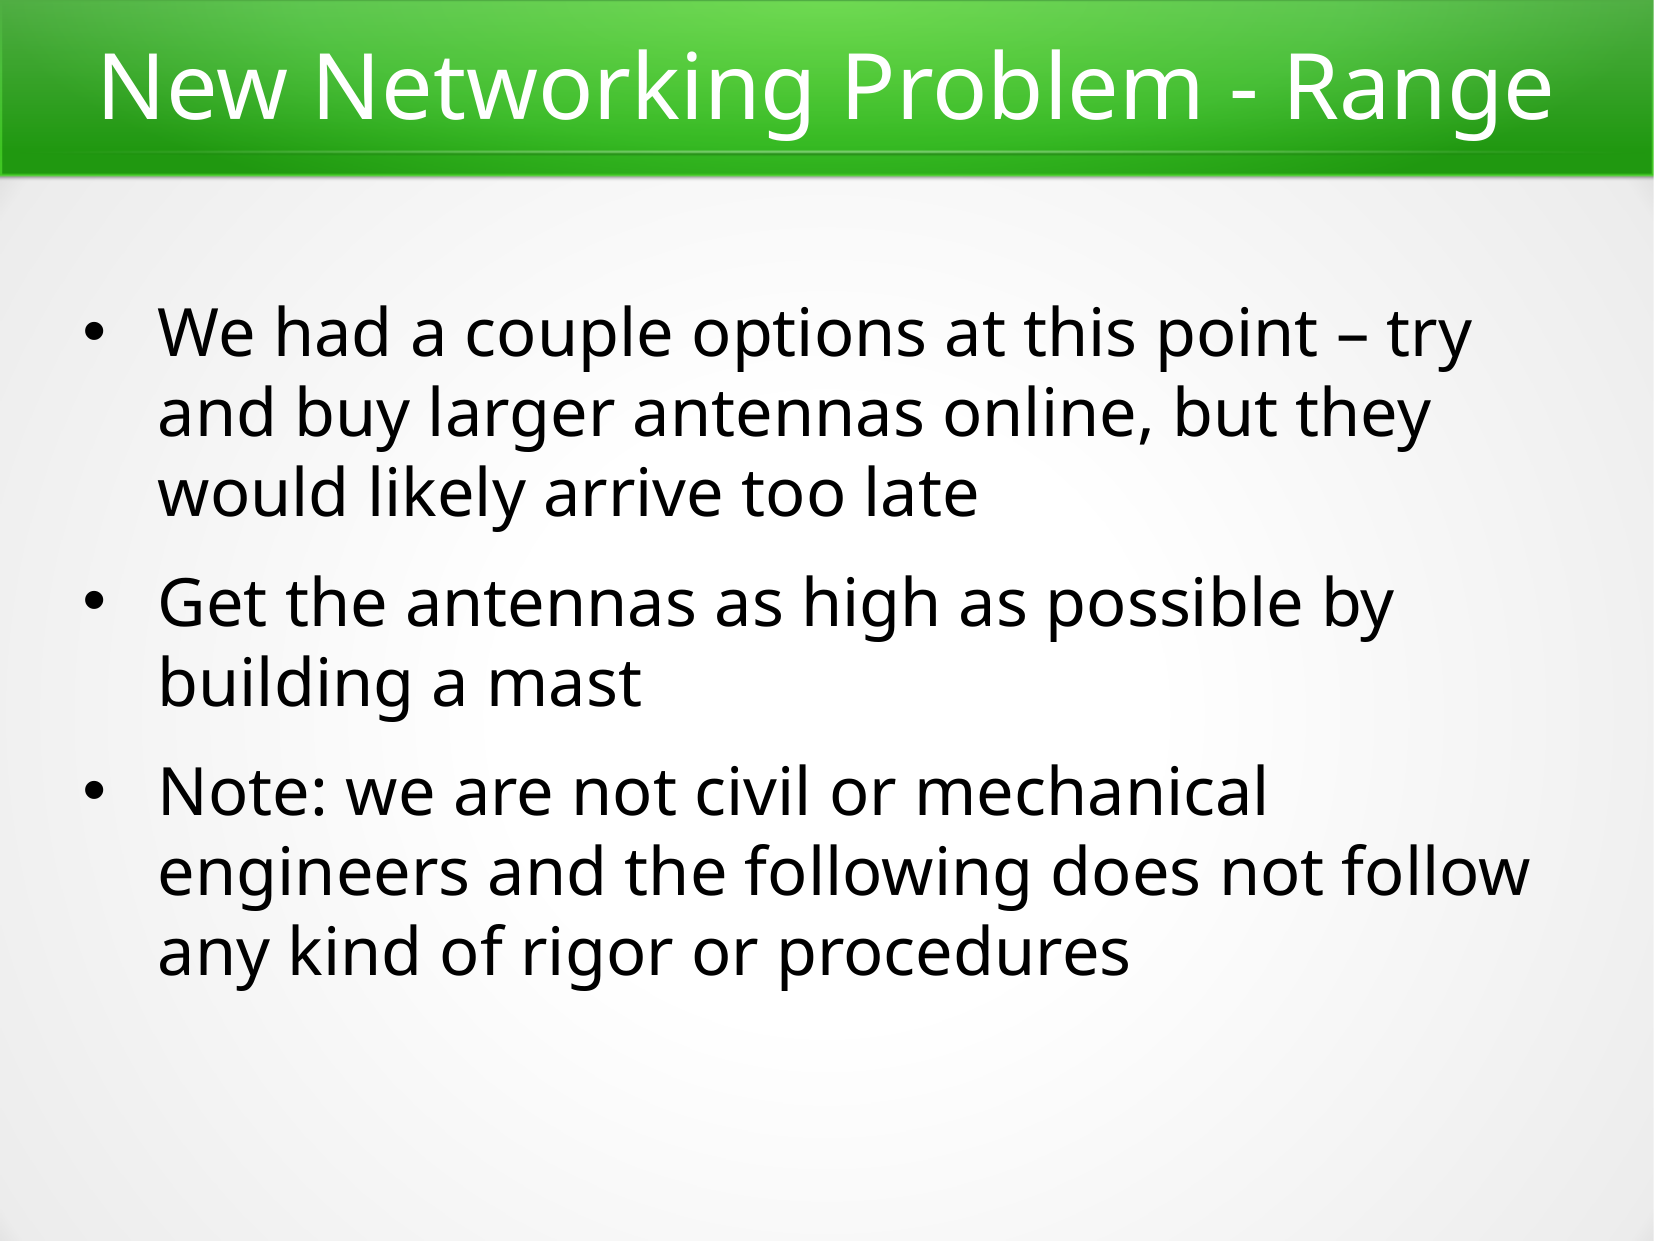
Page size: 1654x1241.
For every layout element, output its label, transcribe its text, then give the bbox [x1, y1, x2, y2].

list We had a couple options at this point – try and buy larger antennas online, but they would likely arrive too late Get the antennas as high as possible by building a mast Note: we are not civil or mechanical engineers and the following does not follow any kind of rigor or procedures [82, 290, 1571, 1010]
title New Networking Problem - Range [82, 11, 1571, 154]
picture [0, 0, 1654, 1241]
